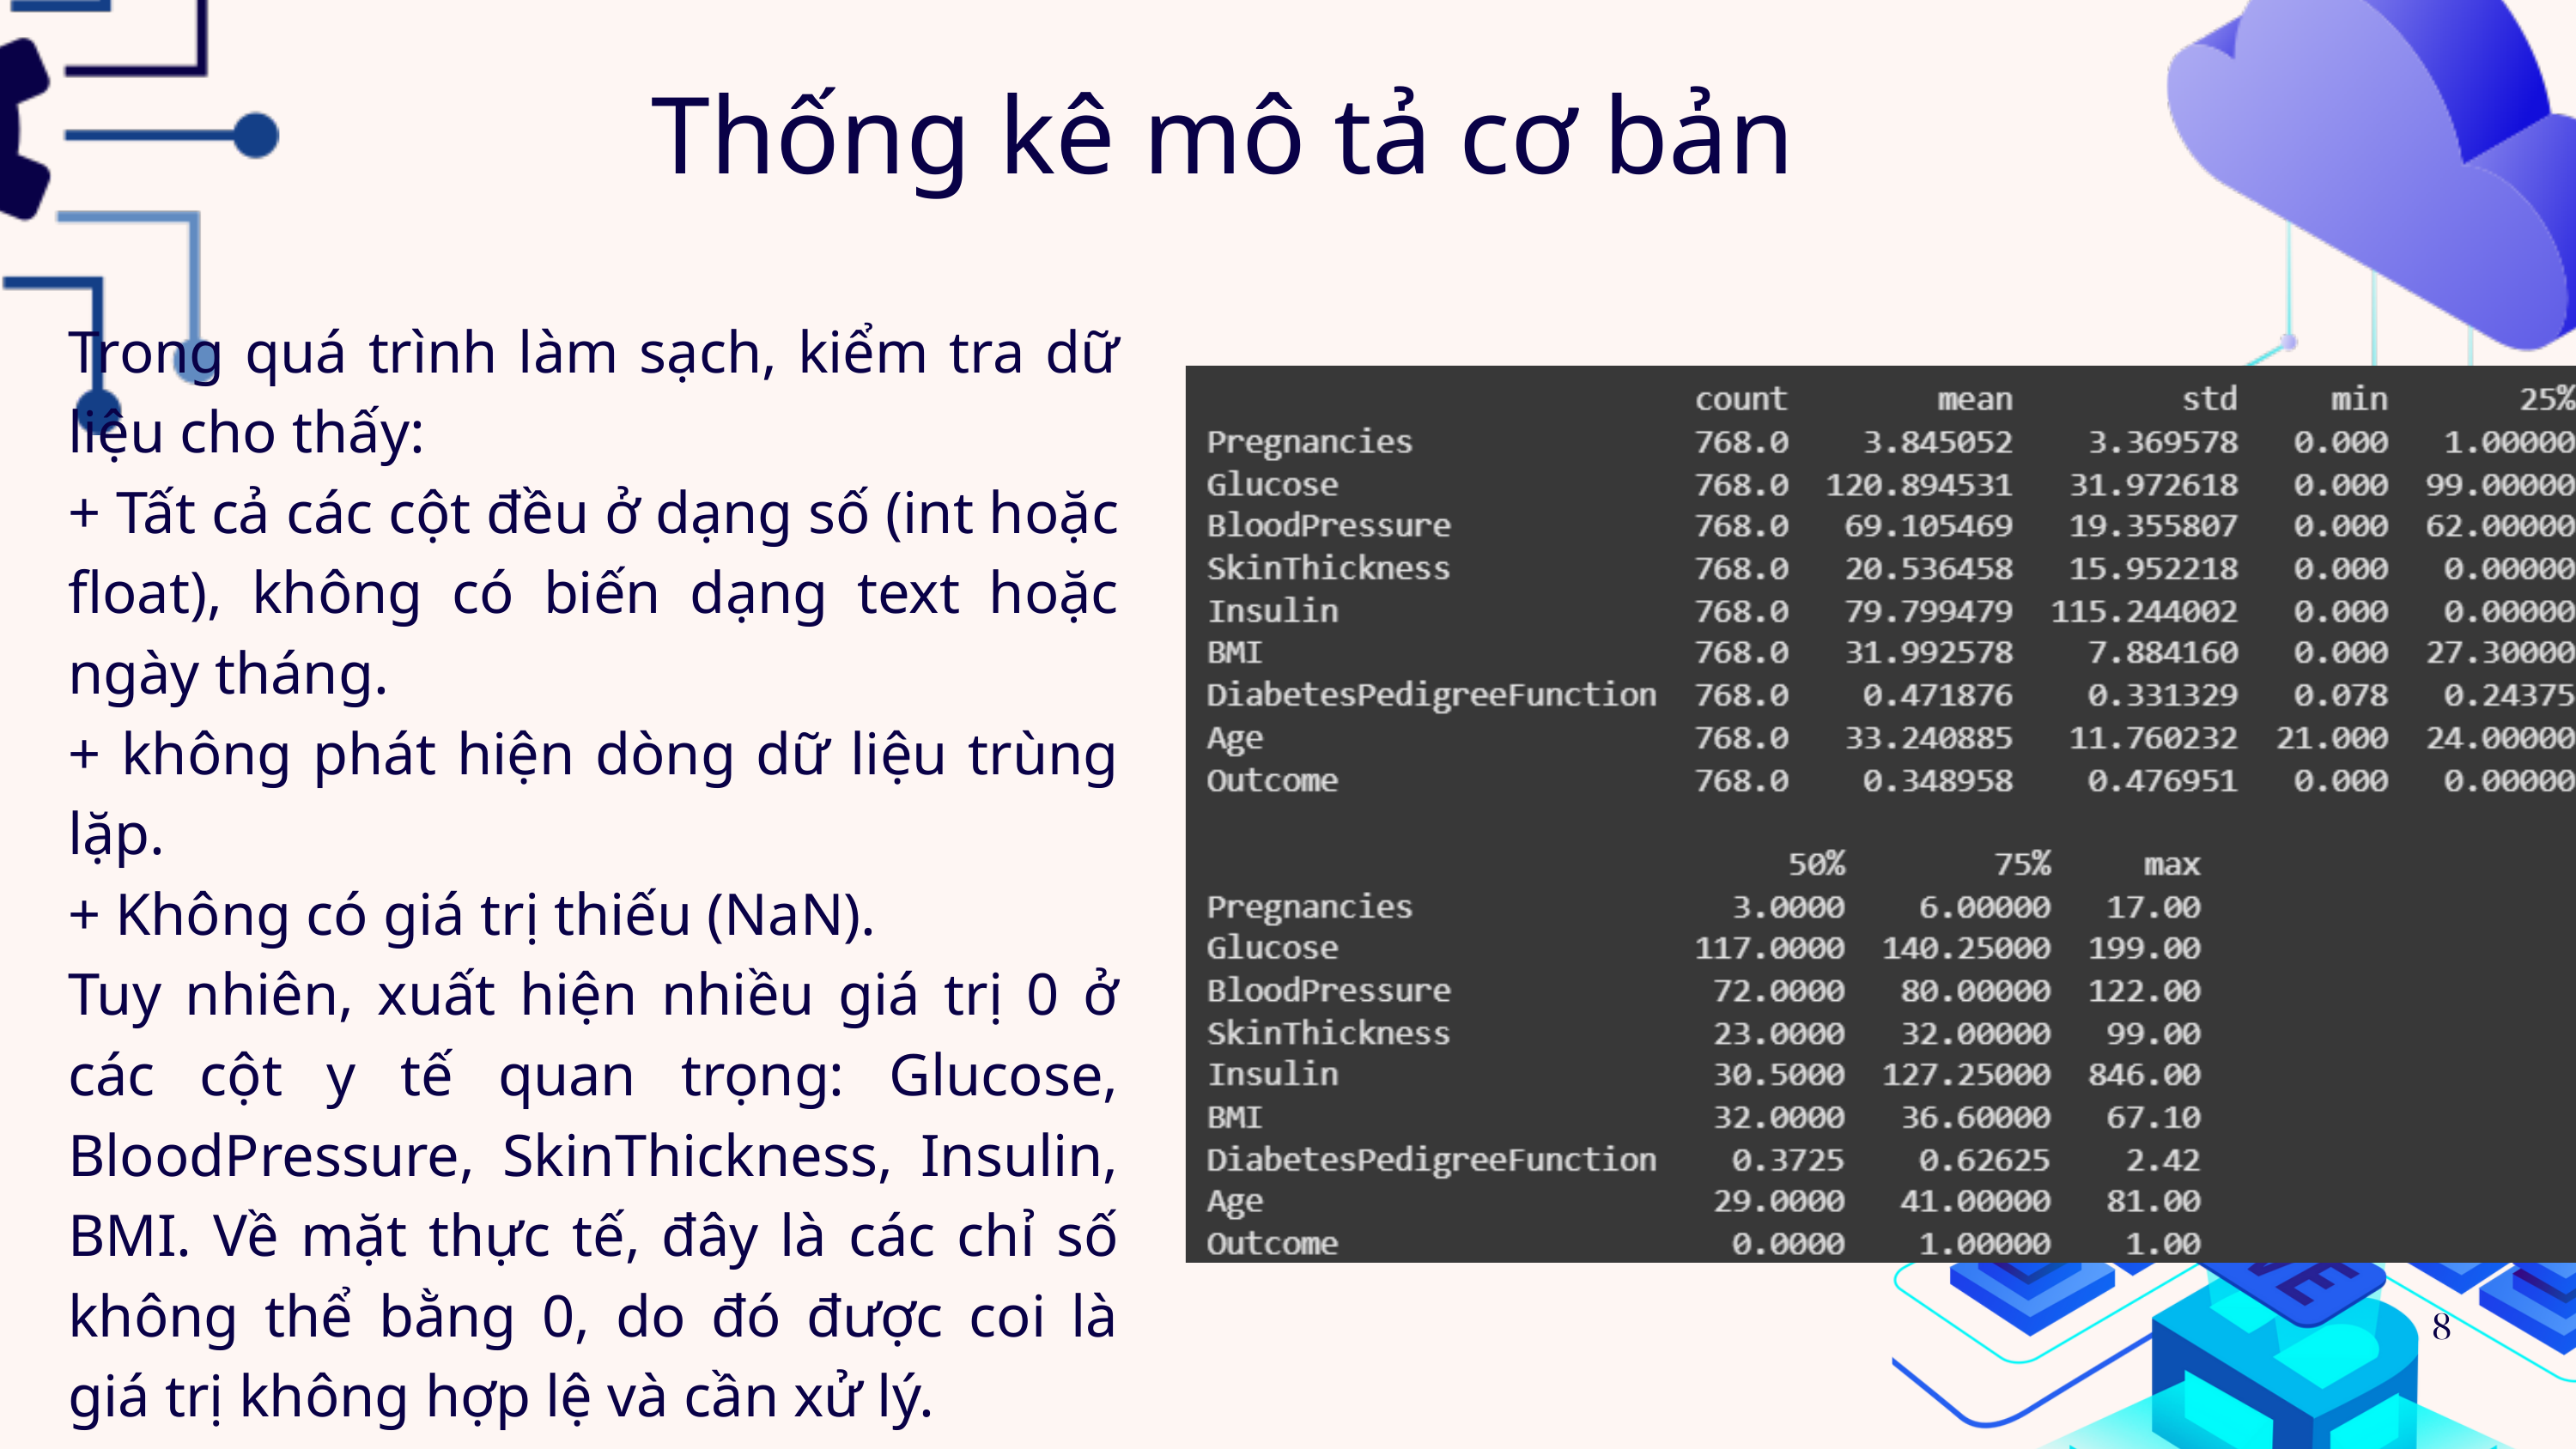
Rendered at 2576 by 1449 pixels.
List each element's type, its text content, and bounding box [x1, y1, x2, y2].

text_box [1185, 366, 2576, 1263]
text_box Trong quá trình làm sạch, kiểm tra dữ liệu cho thấy: + Tất cả các cột đều ở dạng số (int hoặc float), không có biến dạng text hoặc ngày tháng. + không phát hiện dòng dữ liệu trùng lặp. + Không có giá trị thiếu (NaN). Tuy nhiên, xuất hiện nhiều giá trị 0 ở các cột y tế quan trọng: Glucose, BloodPressure, SkinThickness, Insulin, BMI. Về mặt thực tế, đây là các chỉ số không thể bằng 0, do đó được coi là giá trị không hợp lệ và cần xử lý. [68, 304, 1120, 1428]
text_box [1892, 1263, 2576, 1449]
text_box [2166, 0, 2576, 366]
text_box [0, 0, 280, 435]
text_box Thống kê mô tả cơ bản [502, 92, 1944, 196]
text_box 8 [2431, 1296, 2452, 1348]
